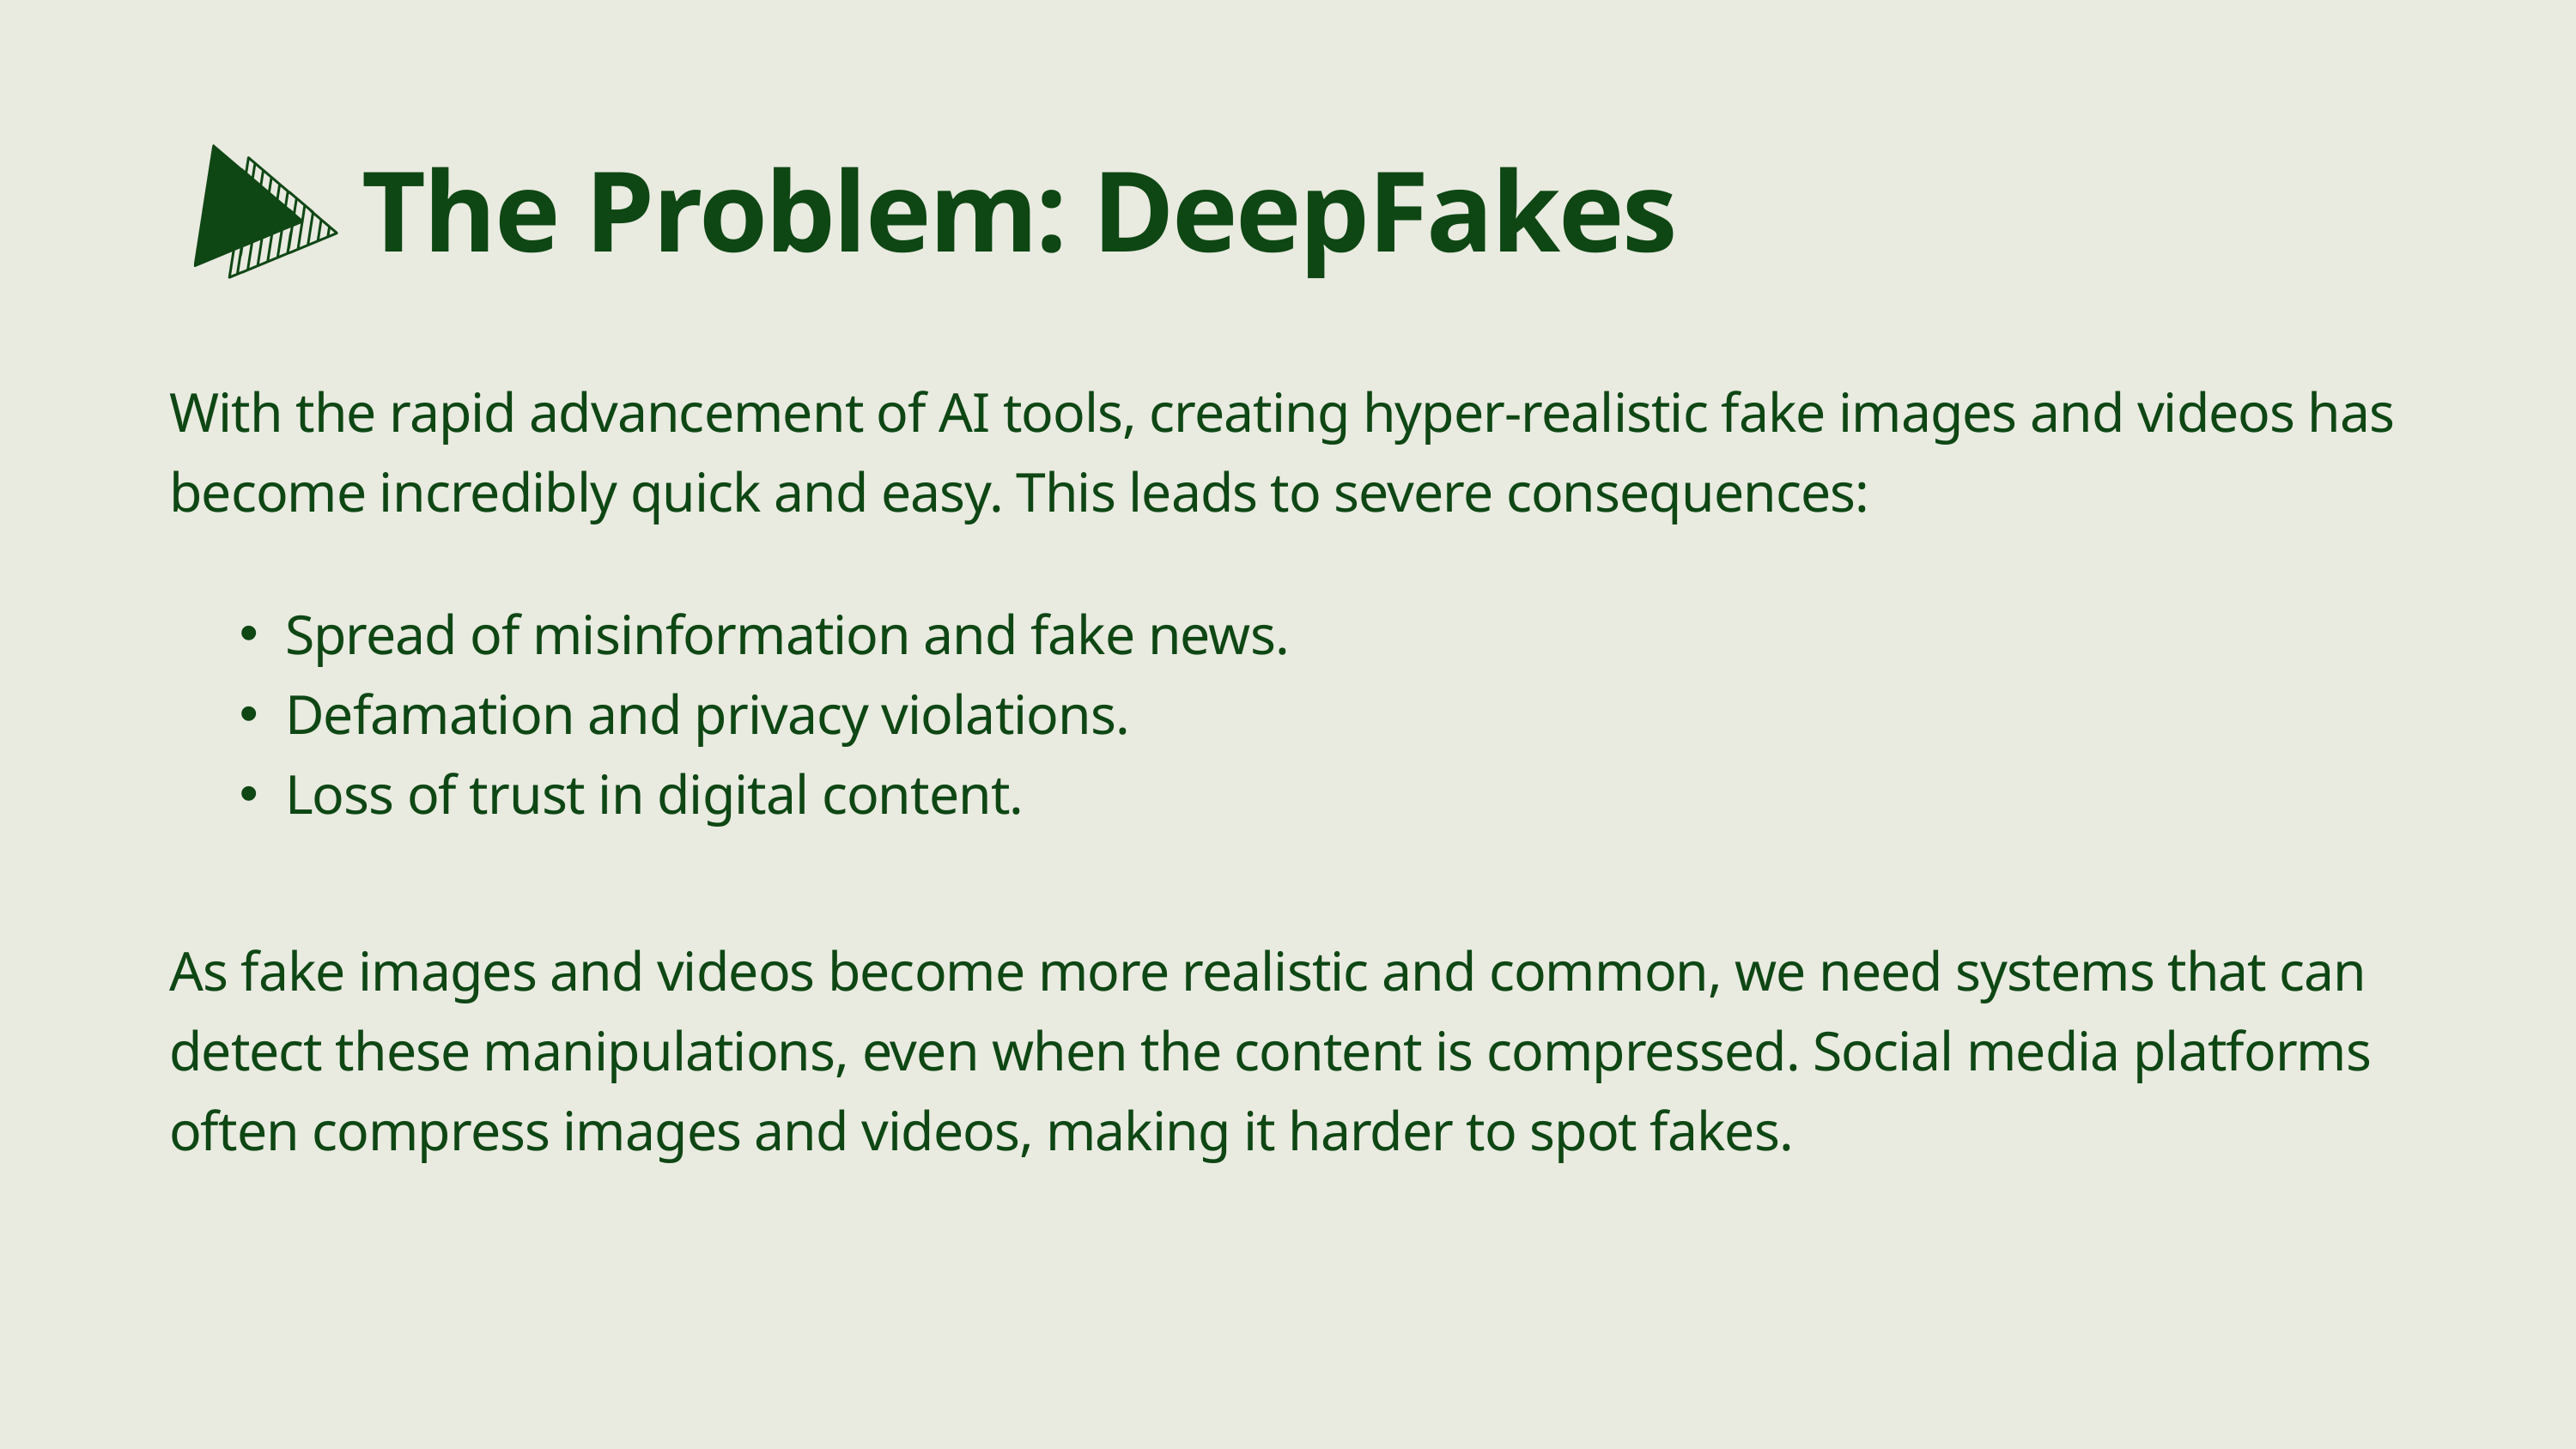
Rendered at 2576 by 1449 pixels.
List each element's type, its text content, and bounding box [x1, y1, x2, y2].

text_box As fake images and videos become more realistic and common, we need systems that can detect these manipulations, even when the content is compressed. Social media platforms often compress images and videos, making it harder to spot fakes. [169, 921, 2407, 1161]
text_box The Problem: DeepFakes [361, 152, 2432, 275]
text_box Spread of misinformation and fake news. Defamation and privacy violations. Loss of trust in digital content. [193, 585, 2432, 825]
text_box [193, 144, 338, 279]
text_box With the rapid advancement of AI tools, creating hyper-realistic fake images and videos has become incredibly quick and easy. This leads to severe consequences: [169, 363, 2407, 524]
